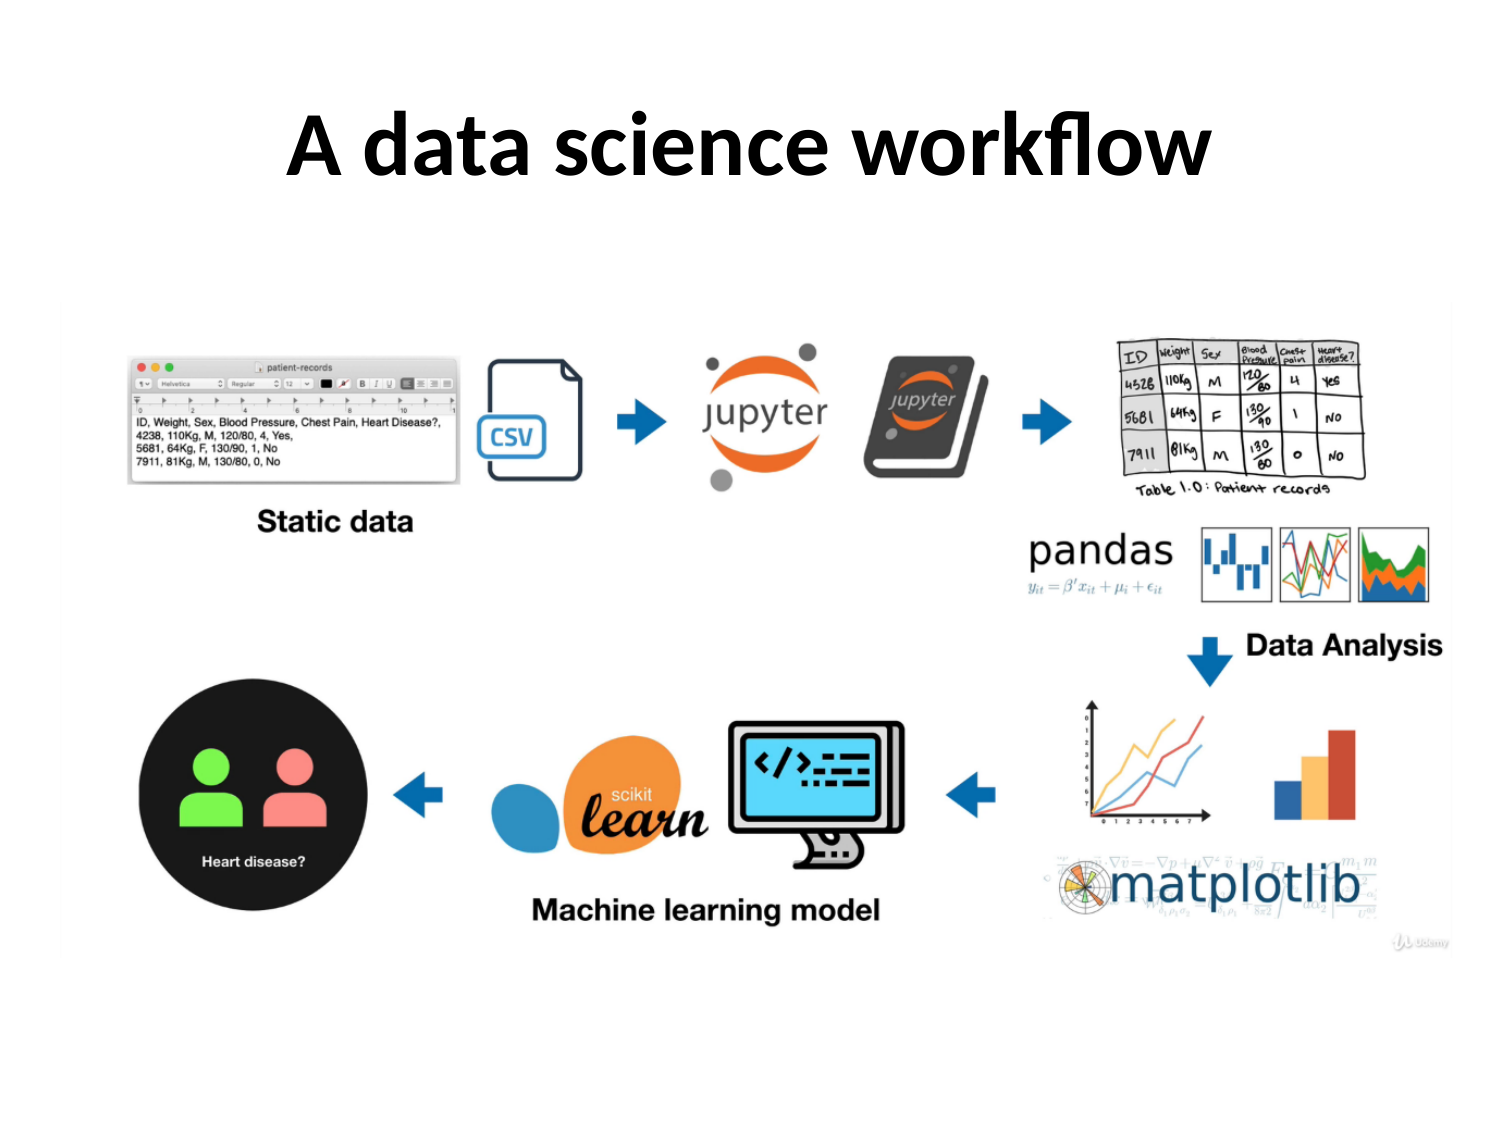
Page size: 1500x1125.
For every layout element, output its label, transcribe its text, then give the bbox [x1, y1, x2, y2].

picture [60, 302, 1453, 959]
title A data science workflow [75, 45, 1425, 233]
